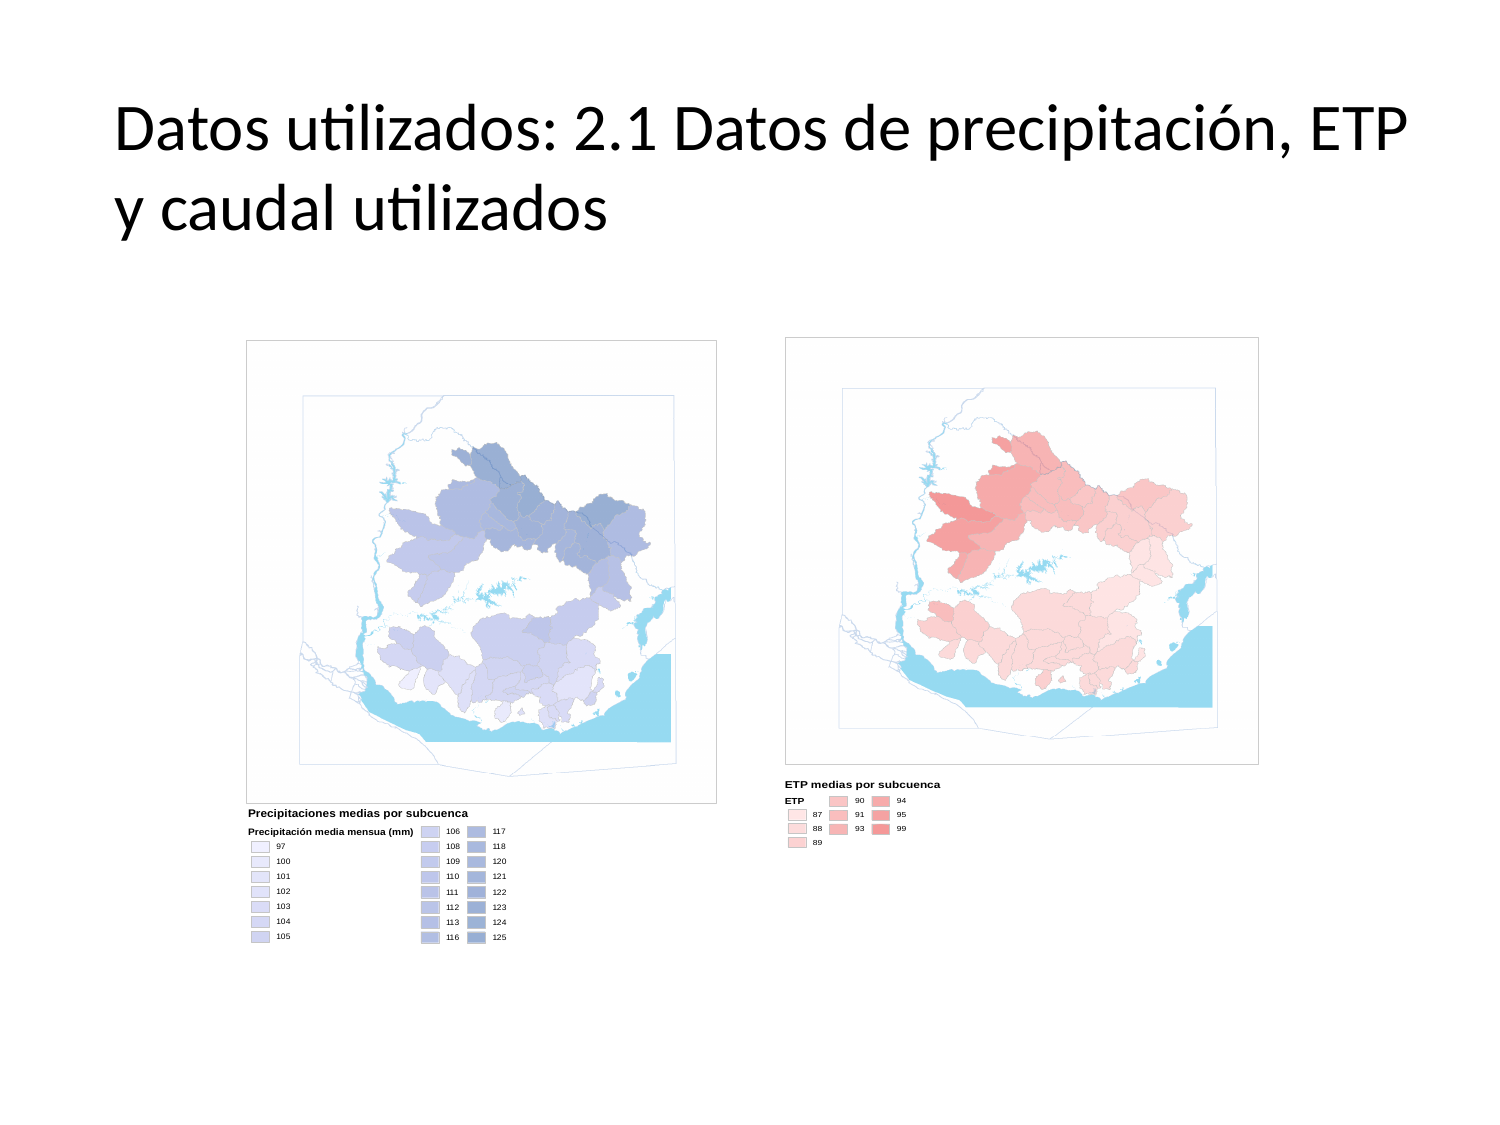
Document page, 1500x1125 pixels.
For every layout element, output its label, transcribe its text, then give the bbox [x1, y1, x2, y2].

text_box Datos utilizados: 2.1 Datos de precipitación, ETP y caudal utilizados [99, 70, 1450, 258]
picture [206, 290, 1294, 1077]
